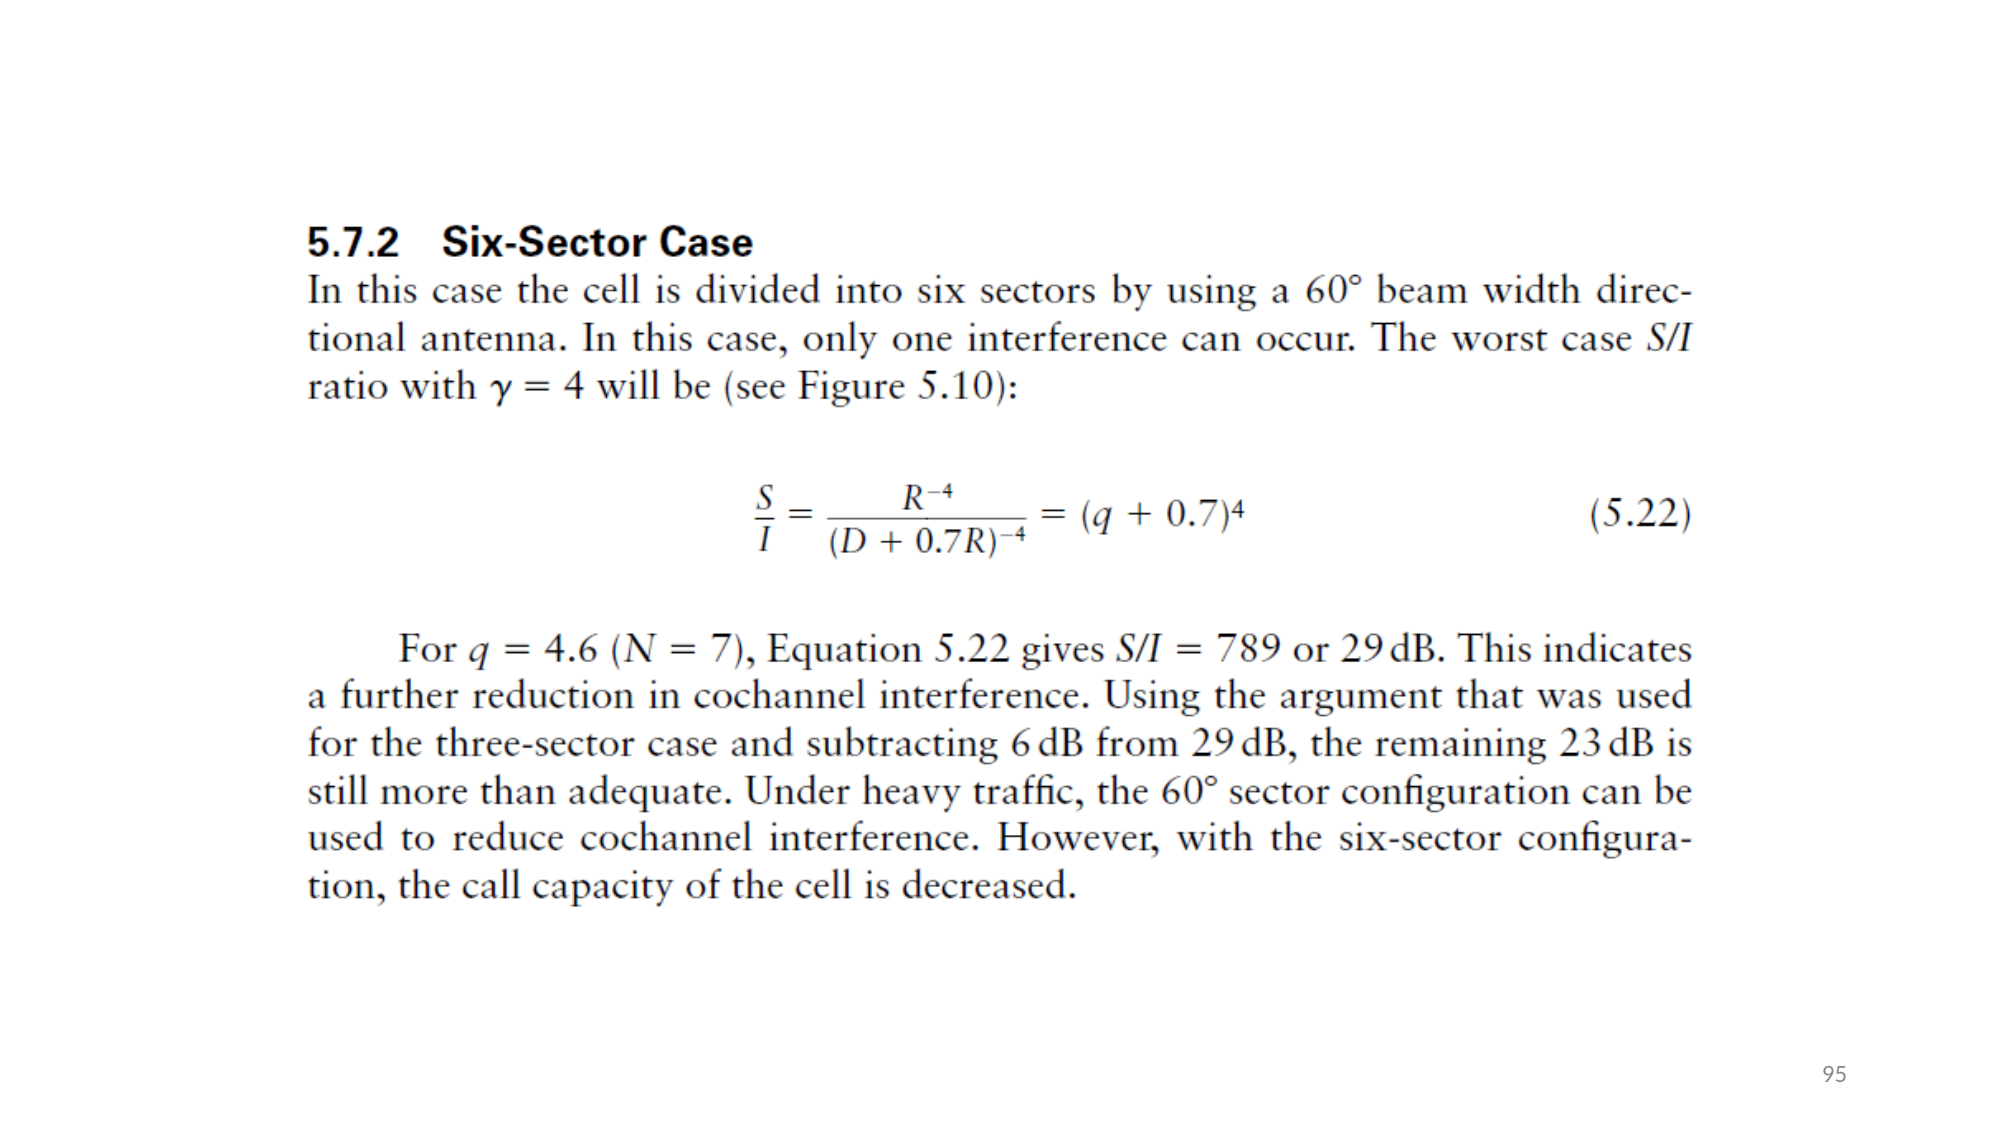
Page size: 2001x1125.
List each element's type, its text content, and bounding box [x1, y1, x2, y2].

picture [269, 199, 1731, 926]
slide_number 95 [1412, 1042, 1863, 1103]
